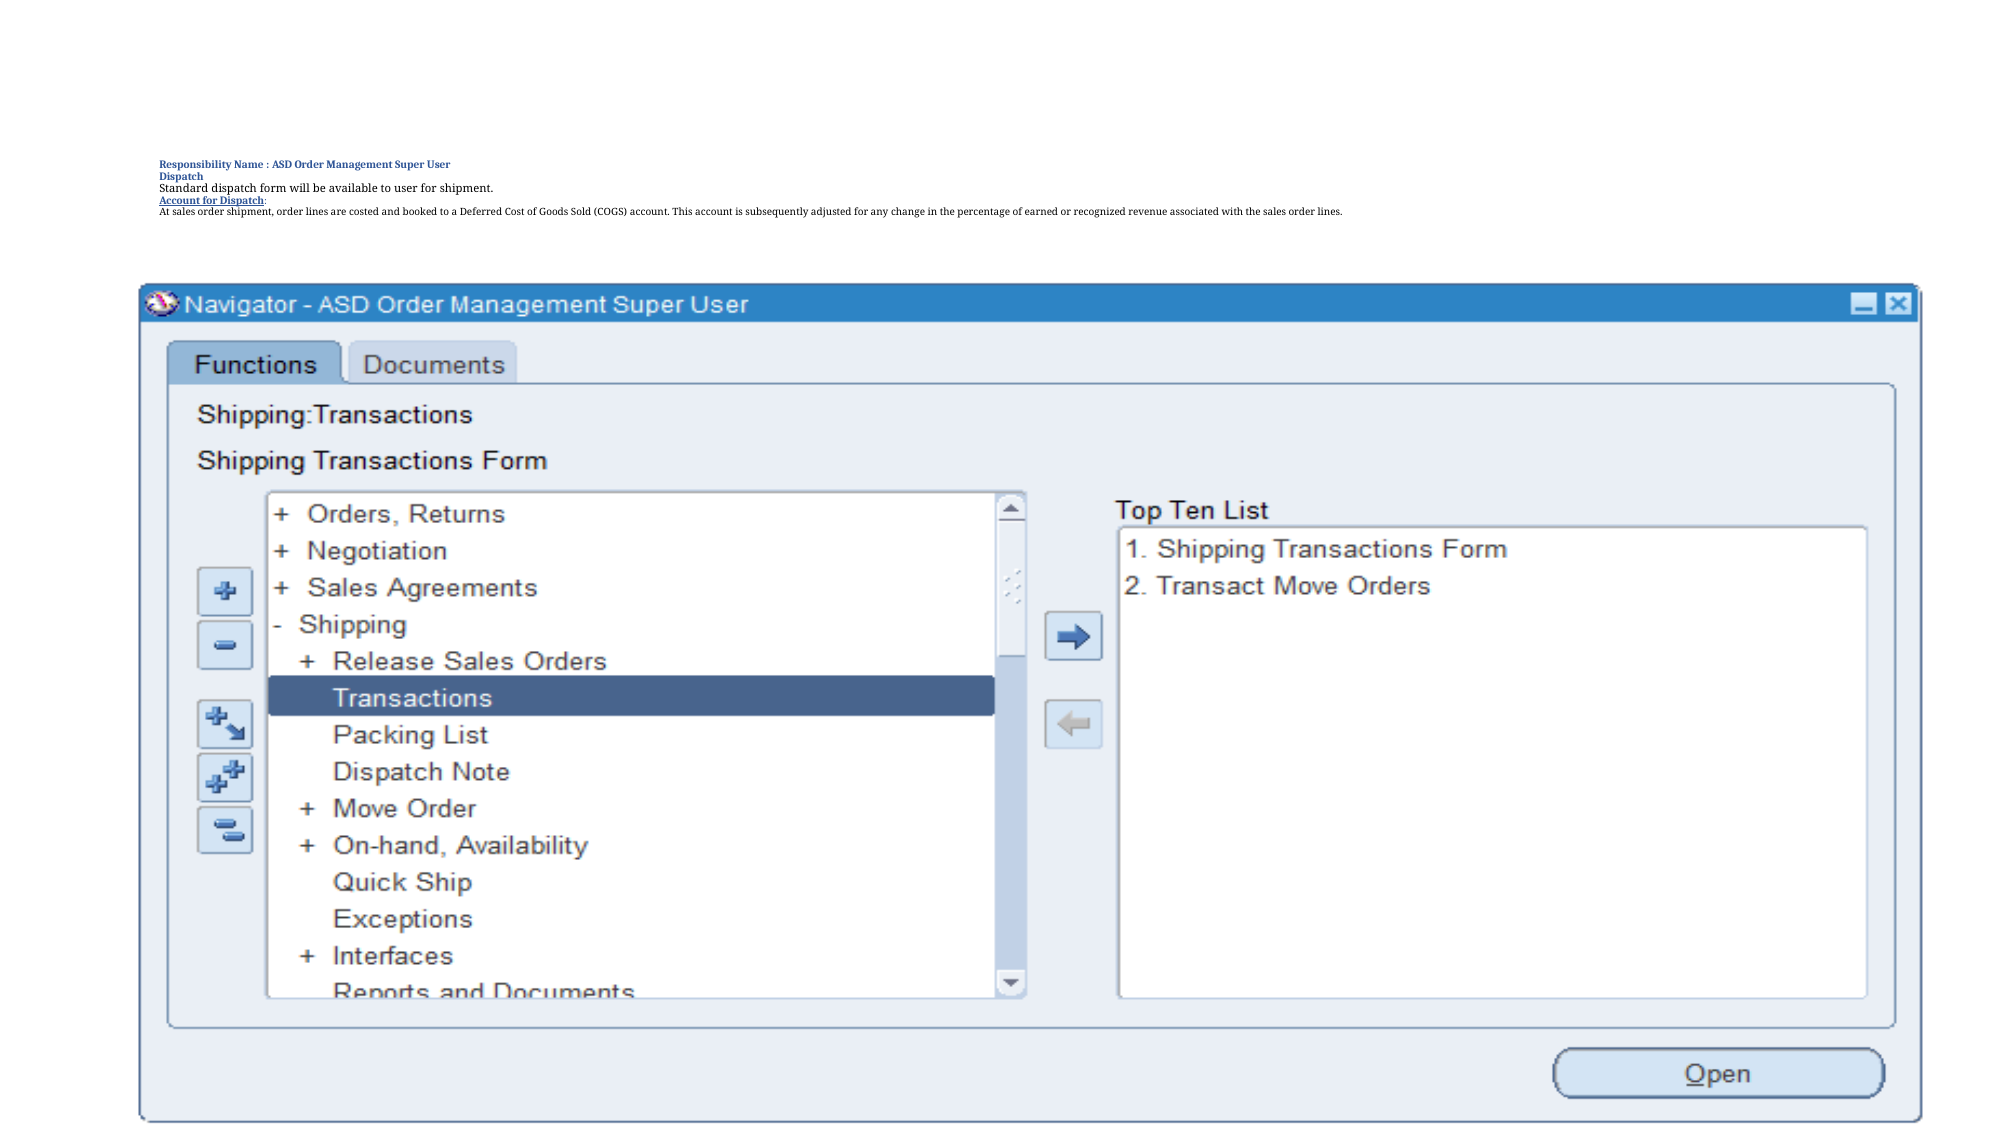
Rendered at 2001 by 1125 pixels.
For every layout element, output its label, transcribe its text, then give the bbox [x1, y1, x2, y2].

title Responsibility Name : ASD Order Management Super User Dispatch Standard dispatch form will be available to user for shipment. Account for Dispatch: At sales order shipment, order lines are costed and booked to a Deferred Cost of Goods Sold (COGS) account. This account is subsequently adjusted for any change in the percentage of earned or recognized revenue associated with the sales order lines. [137, 138, 1863, 249]
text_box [137, 280, 1925, 1125]
